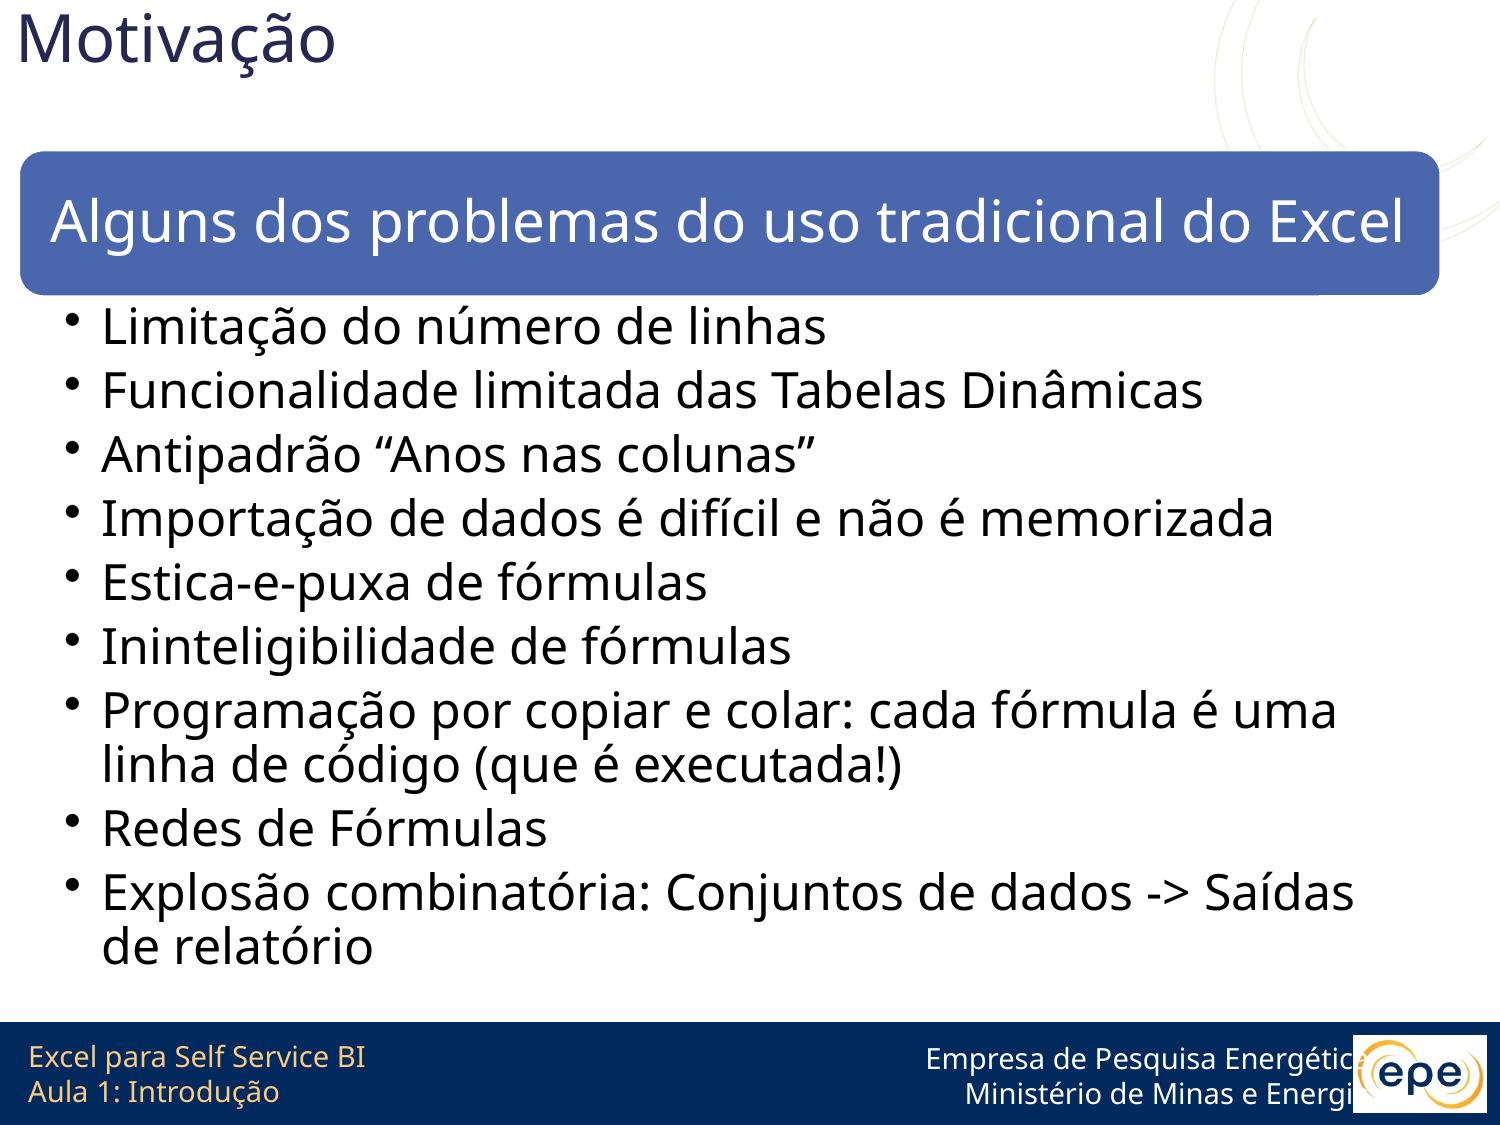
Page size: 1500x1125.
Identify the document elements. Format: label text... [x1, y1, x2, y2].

picture [1353, 1035, 1487, 1113]
title Motivação [0, 0, 1422, 99]
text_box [18, 150, 1441, 982]
